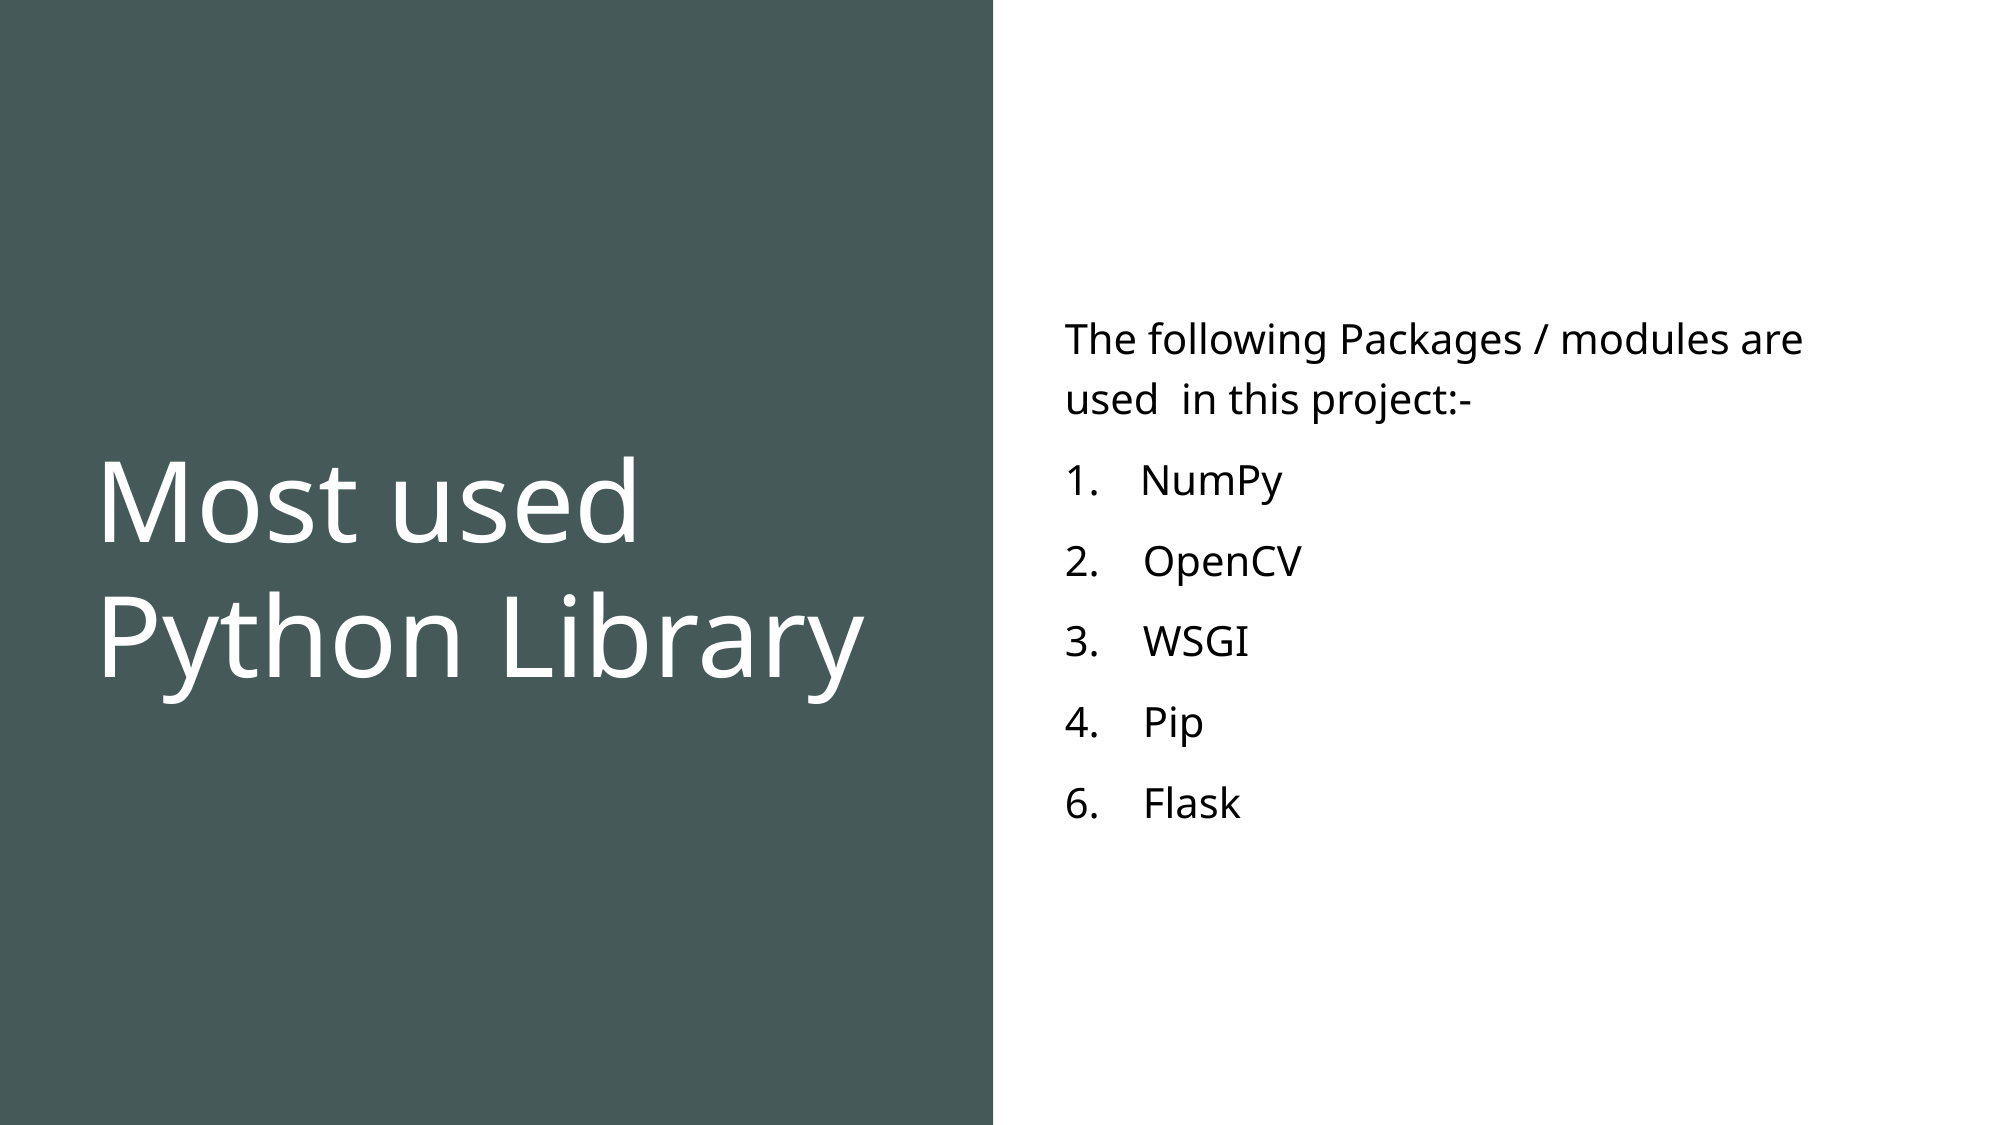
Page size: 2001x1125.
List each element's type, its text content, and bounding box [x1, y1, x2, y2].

text_box The following Packages / modules are used in this project:- NumPy 2. OpenCV 3. WSGI 4. Pip 6. Flask [1050, 116, 1863, 1014]
text_box [995, 0, 2000, 1125]
text_box Most used Python Library [79, 116, 923, 1014]
text_box [0, 0, 995, 1125]
